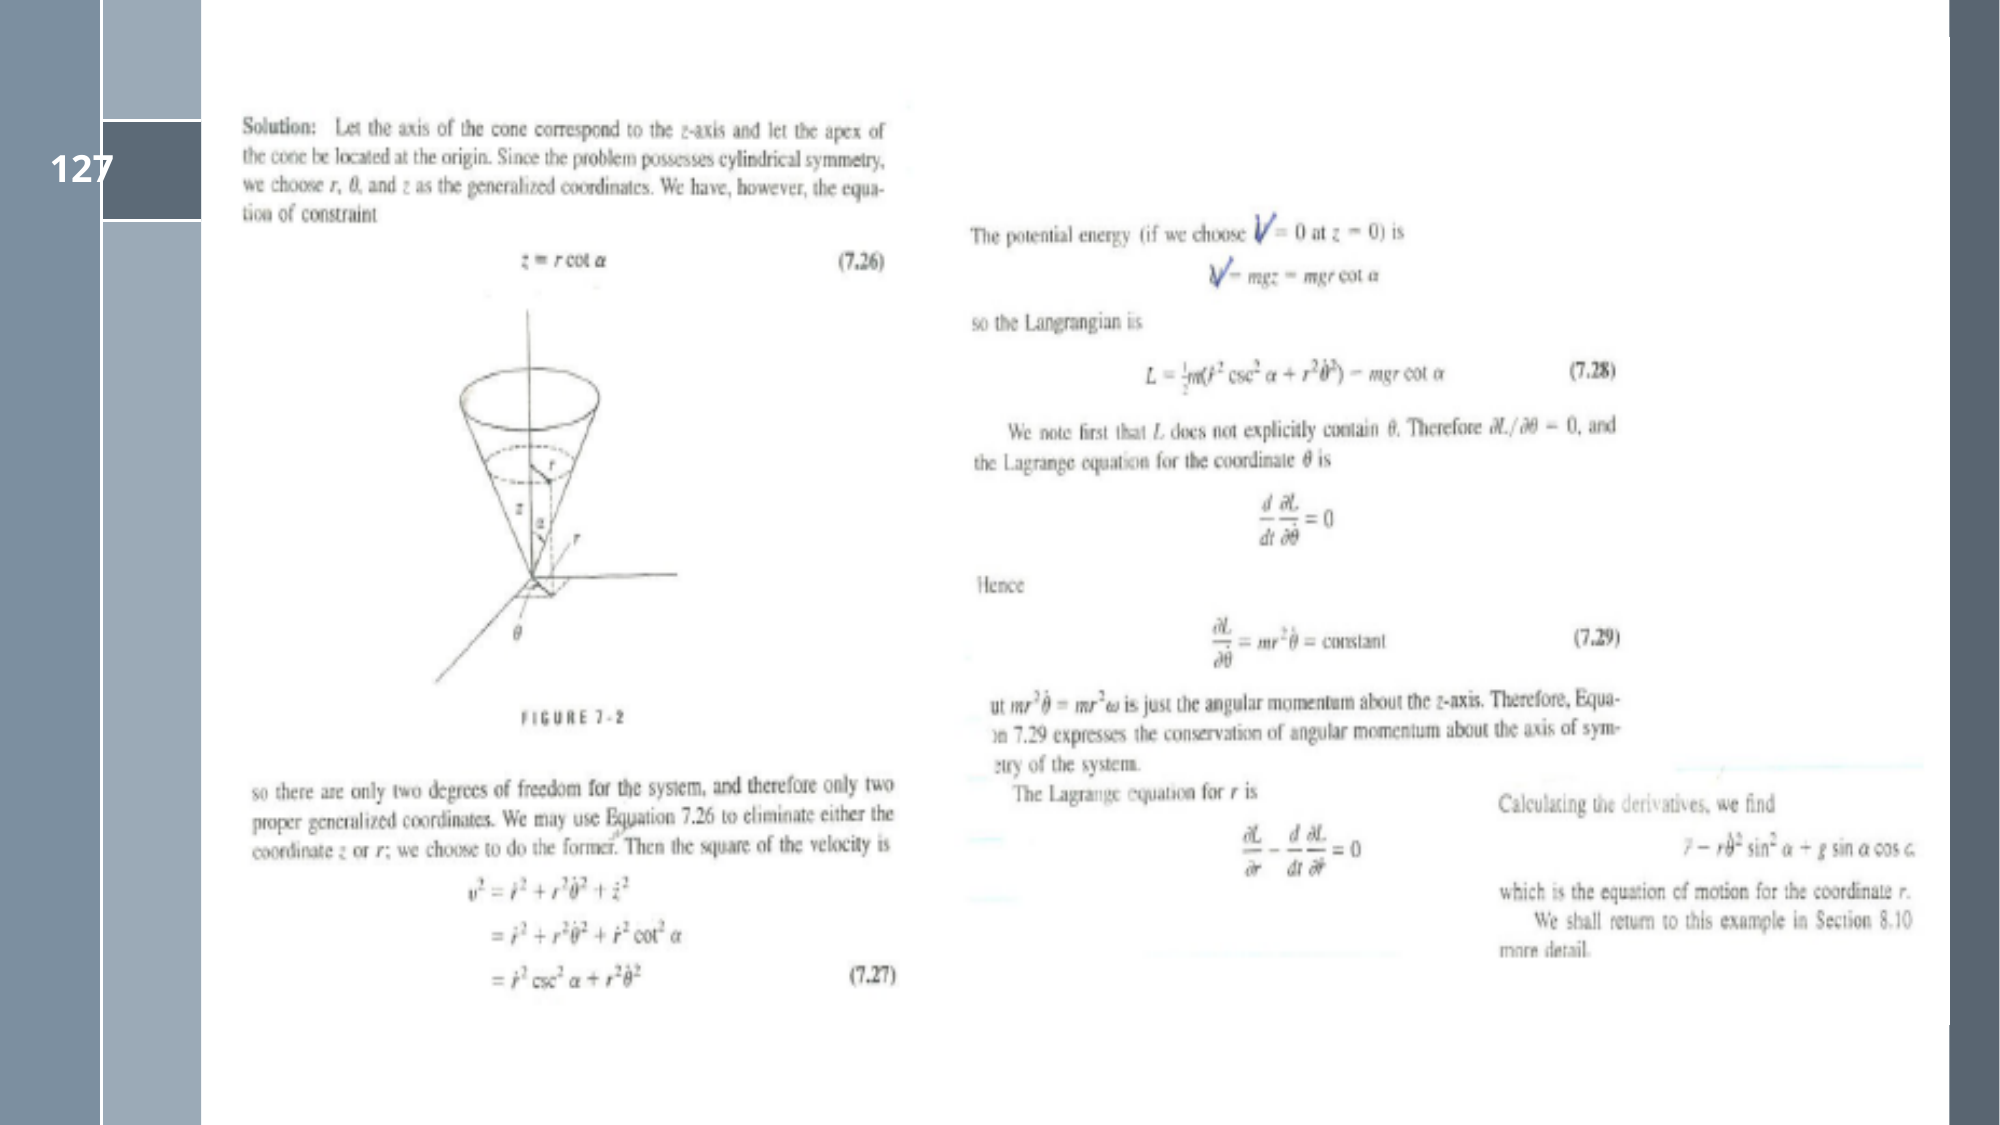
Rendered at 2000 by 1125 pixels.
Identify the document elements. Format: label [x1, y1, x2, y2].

picture [212, 37, 1950, 1025]
